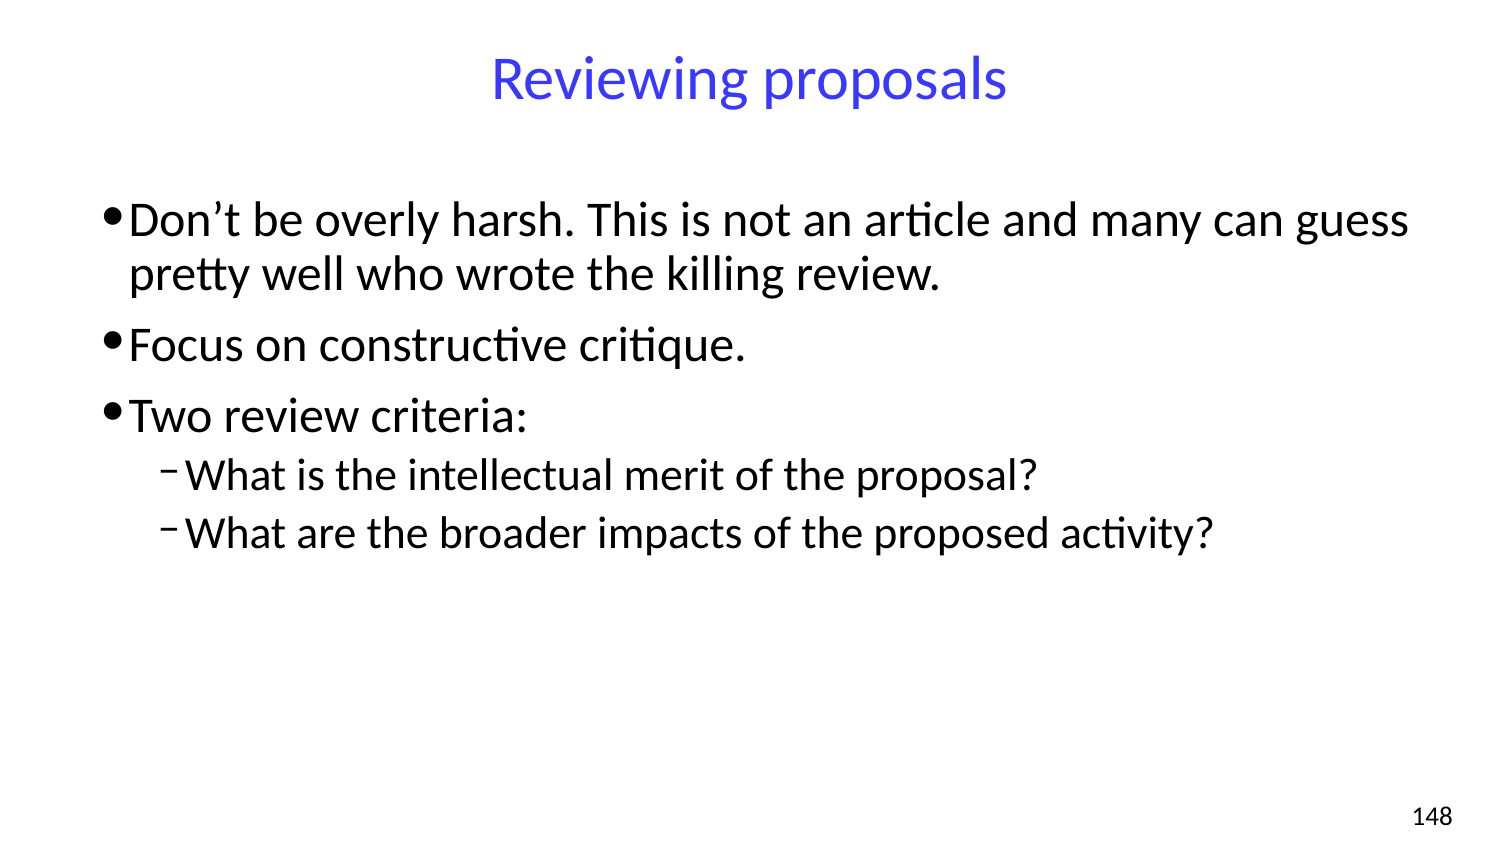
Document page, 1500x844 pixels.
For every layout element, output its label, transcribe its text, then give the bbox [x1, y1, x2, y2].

slide_number ‹#› [1372, 802, 1492, 827]
list Don’t be overly harsh. This is not an article and many can guess pretty well who wrote the killing review. Focus on constructive critique. Two review criteria: What is the intellectual merit of the proposal? What are the broader impacts of the proposed activity? [87, 187, 1426, 844]
title Reviewing proposals [112, 0, 1388, 160]
